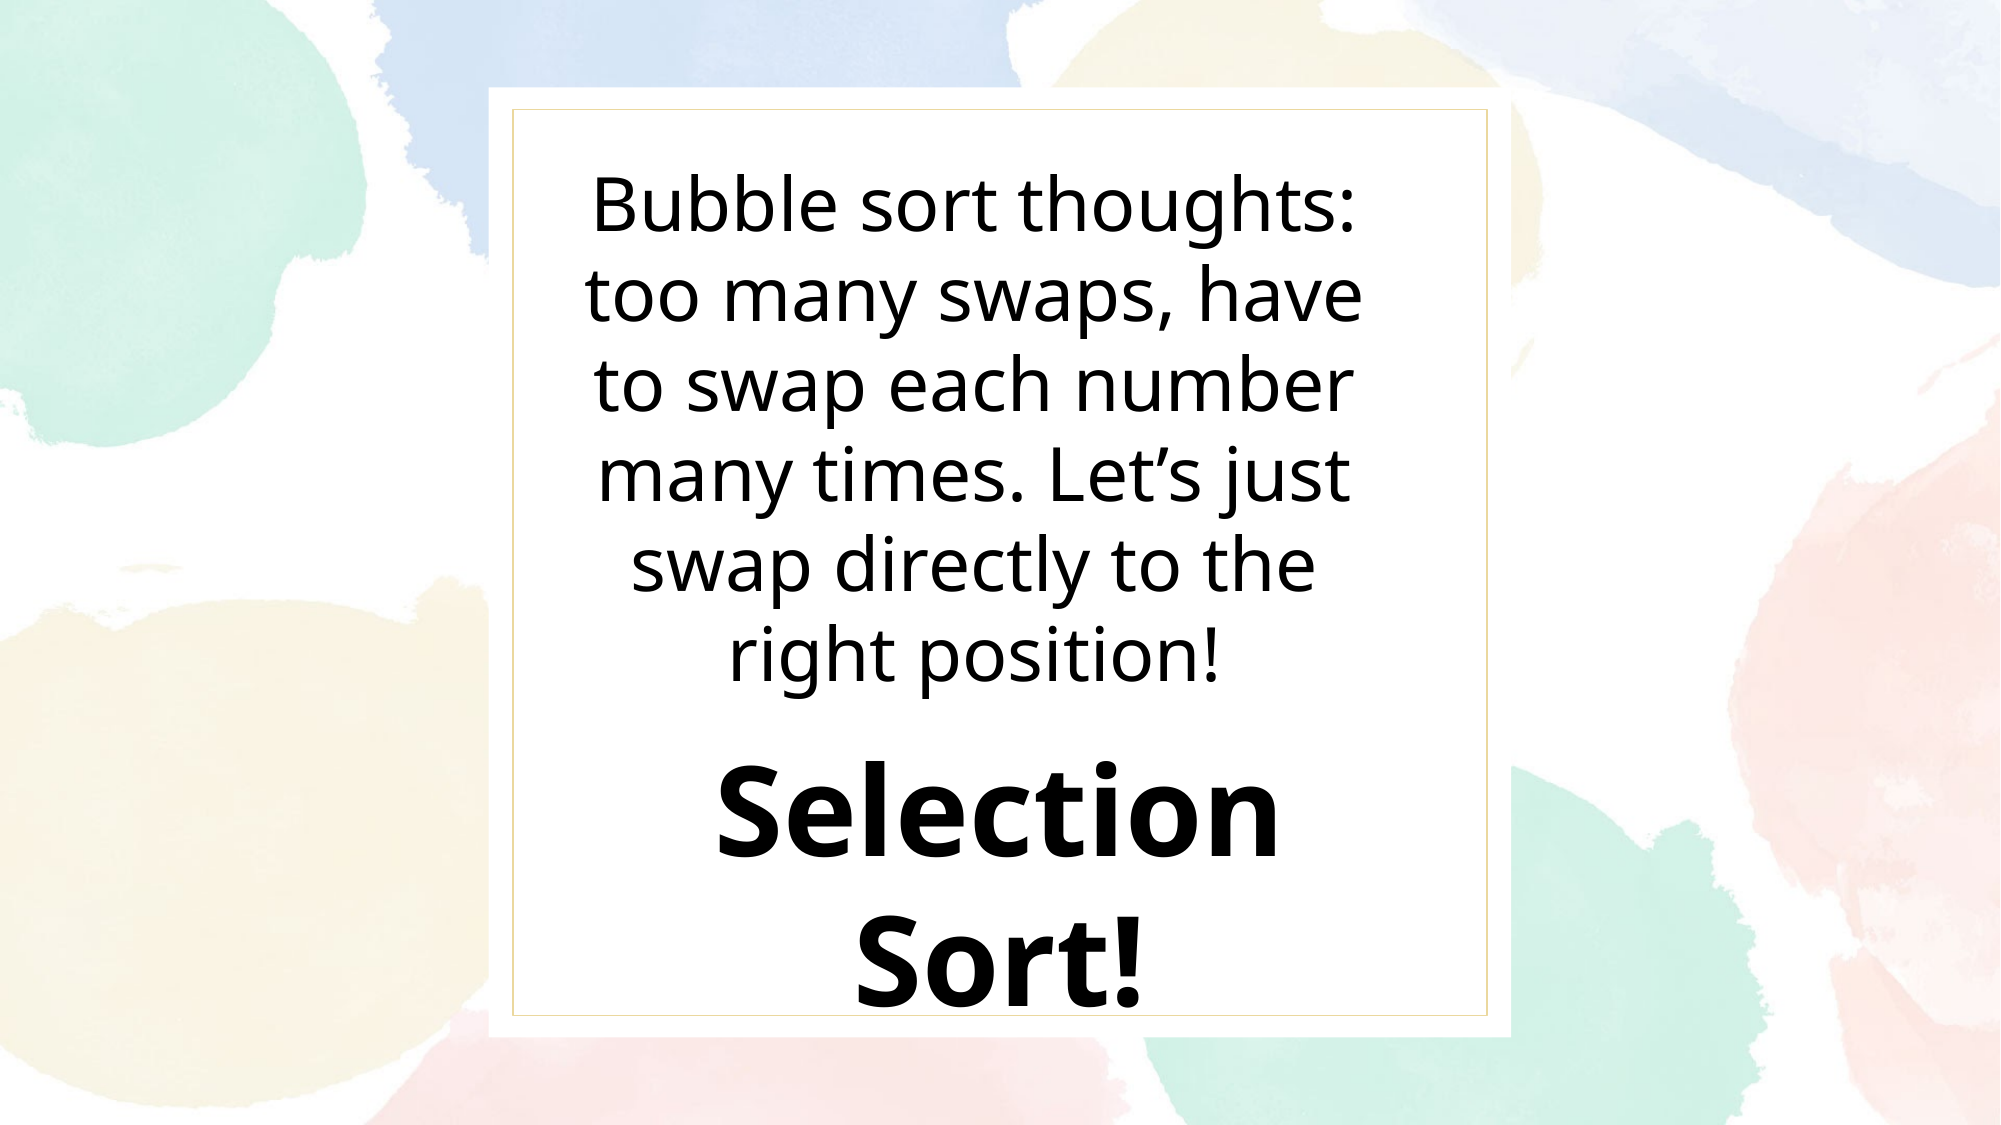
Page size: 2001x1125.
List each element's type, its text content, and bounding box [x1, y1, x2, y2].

text_box Selection Sort! [560, 724, 1440, 1039]
picture [0, 0, 2001, 1125]
text_box Bubble sort thoughts: too many swaps, have to swap each number many times. Let’s just swap directly to the right position! [535, 148, 1414, 704]
